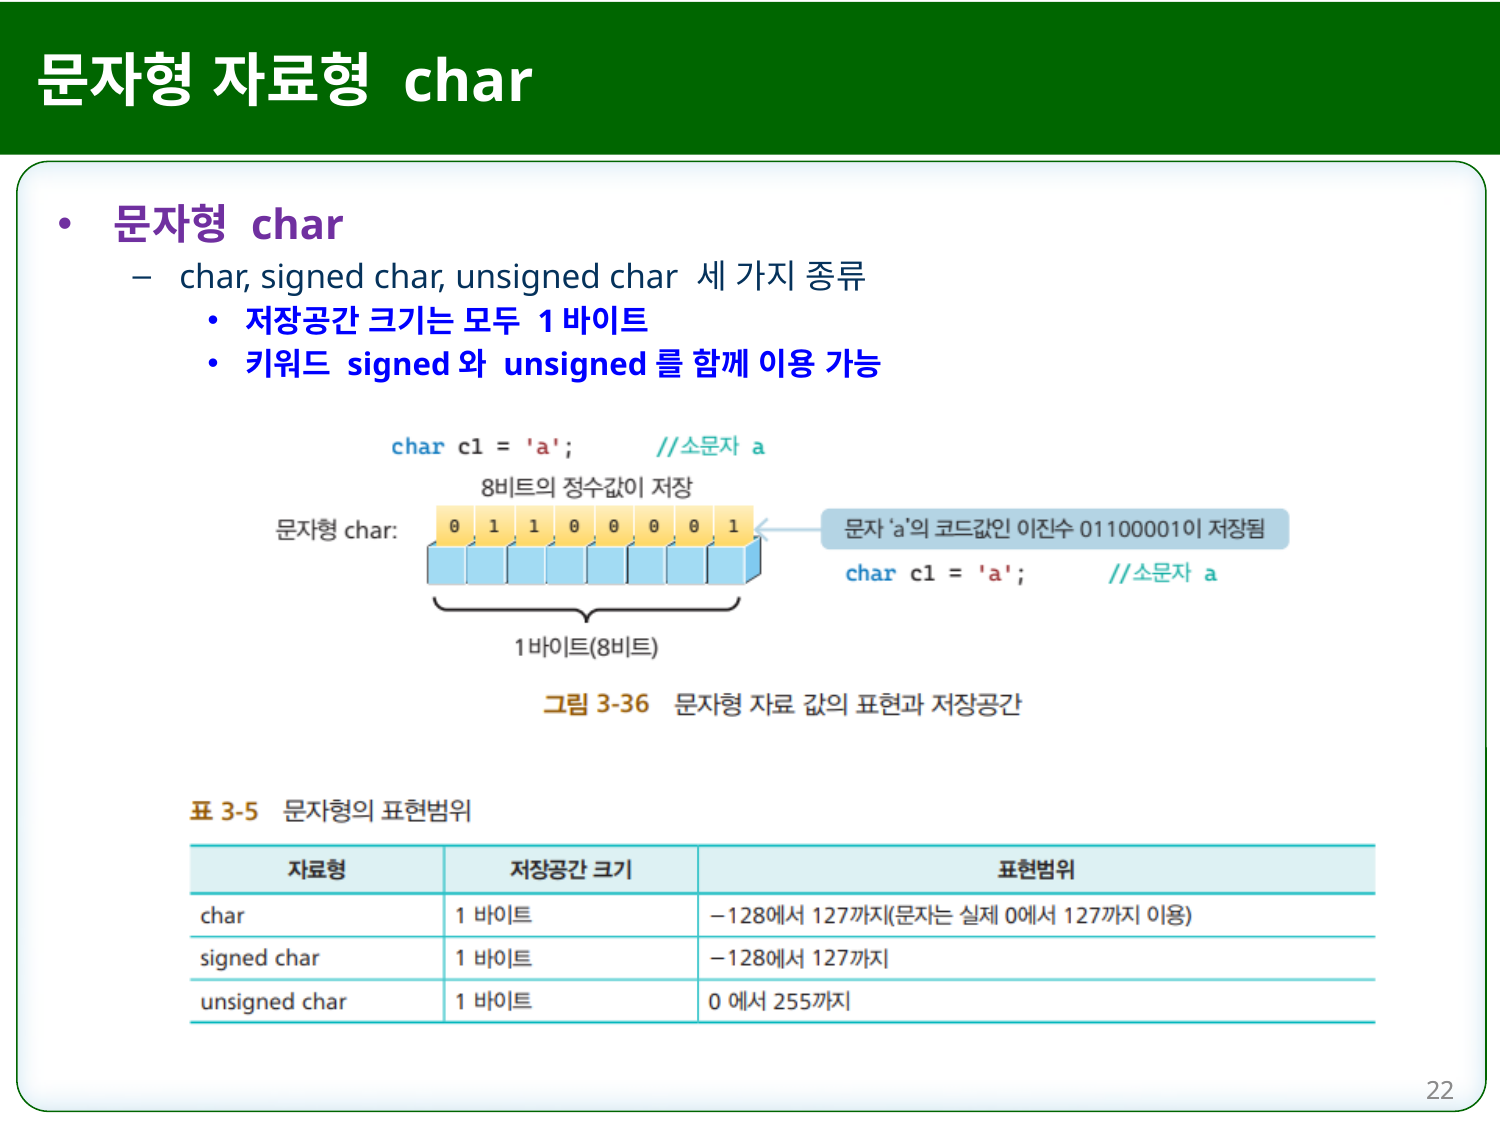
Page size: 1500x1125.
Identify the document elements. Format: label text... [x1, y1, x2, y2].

list 문자형 char char, signed char, unsigned char 세 가지 종류 저장공간 크기는 모두 1바이트 키워드 signed와 unsigned를 함께 이용 가능 [42, 190, 1454, 1065]
title 문자형 자료형 char [21, 40, 1476, 115]
slide_number 22 [1119, 1071, 1470, 1112]
picture [173, 426, 1394, 1033]
